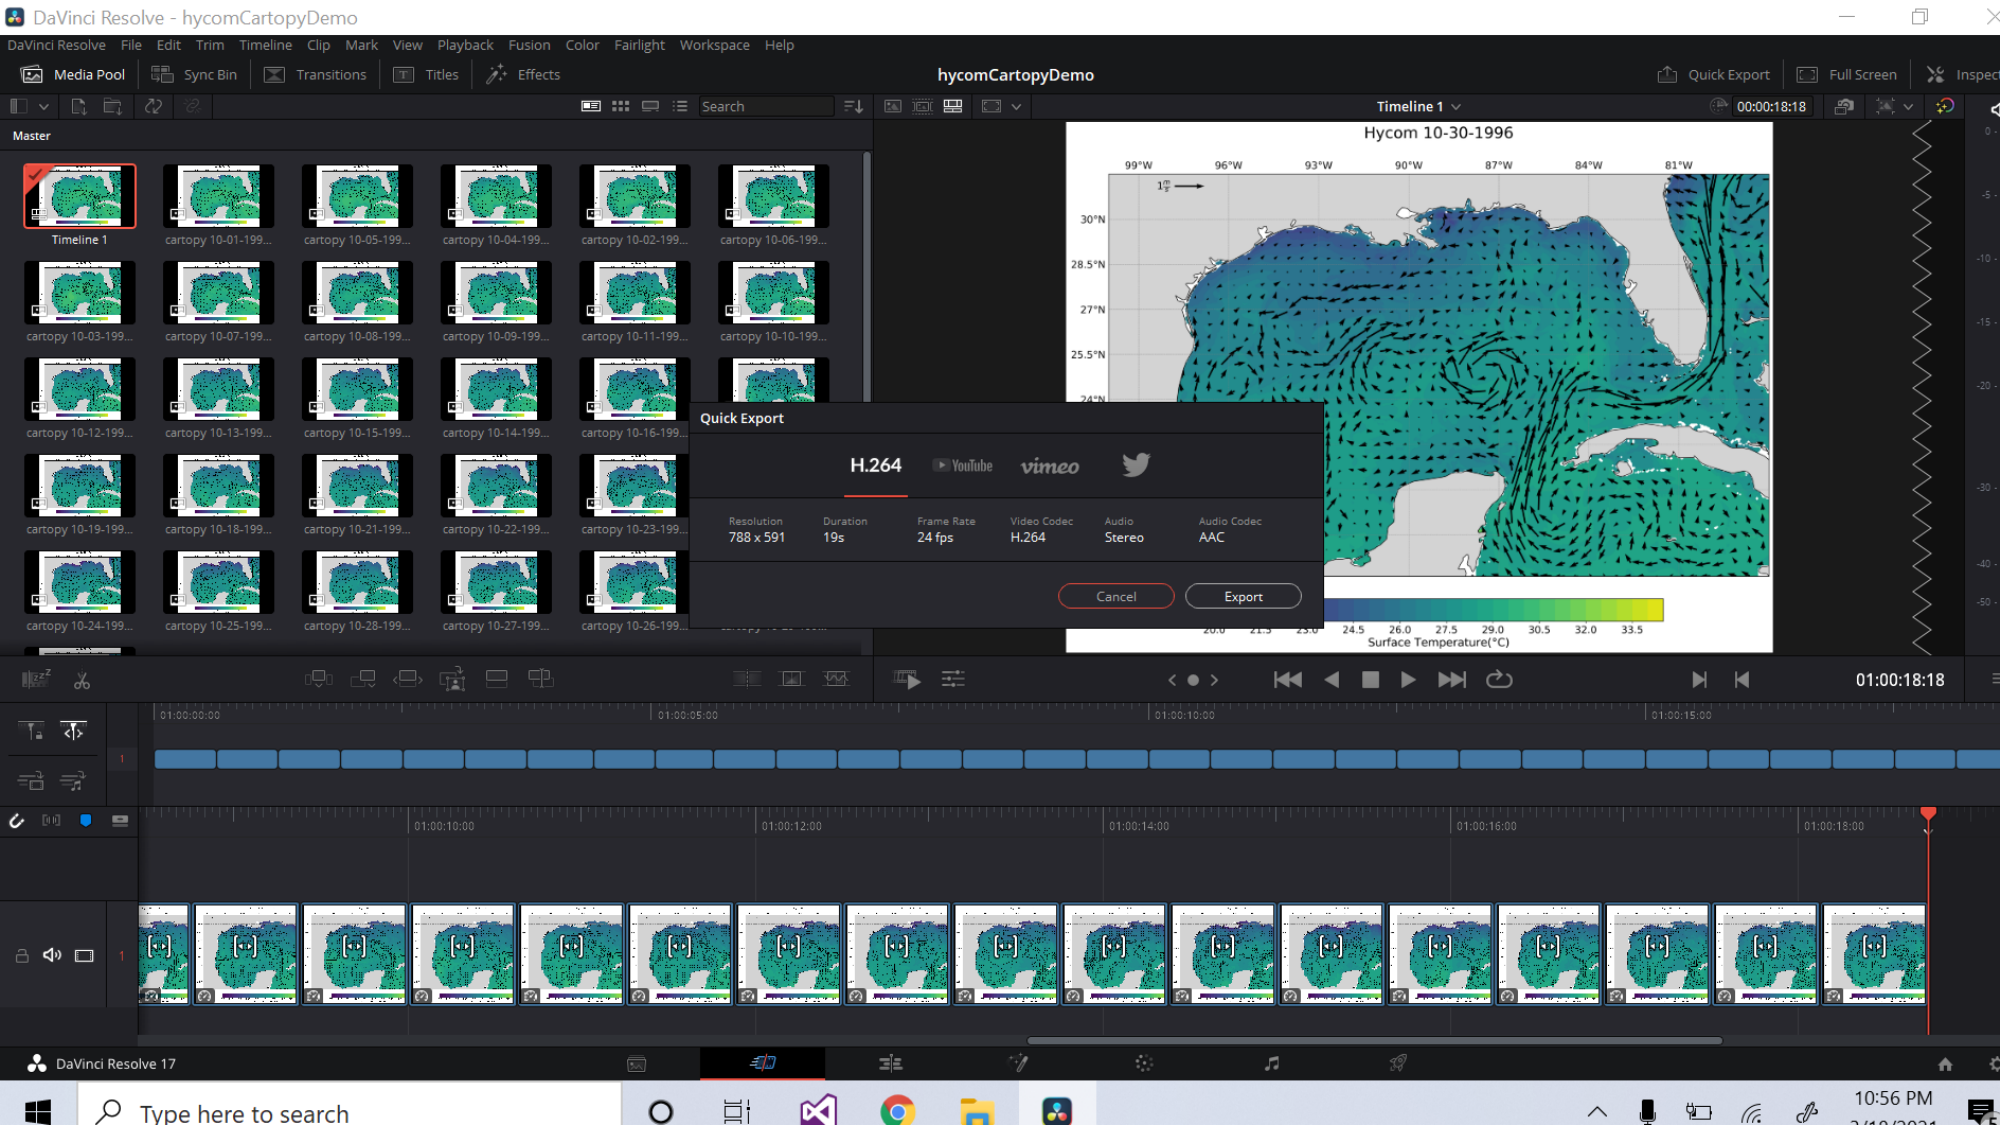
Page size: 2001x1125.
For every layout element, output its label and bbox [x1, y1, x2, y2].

list [0, 0, 2000, 1125]
